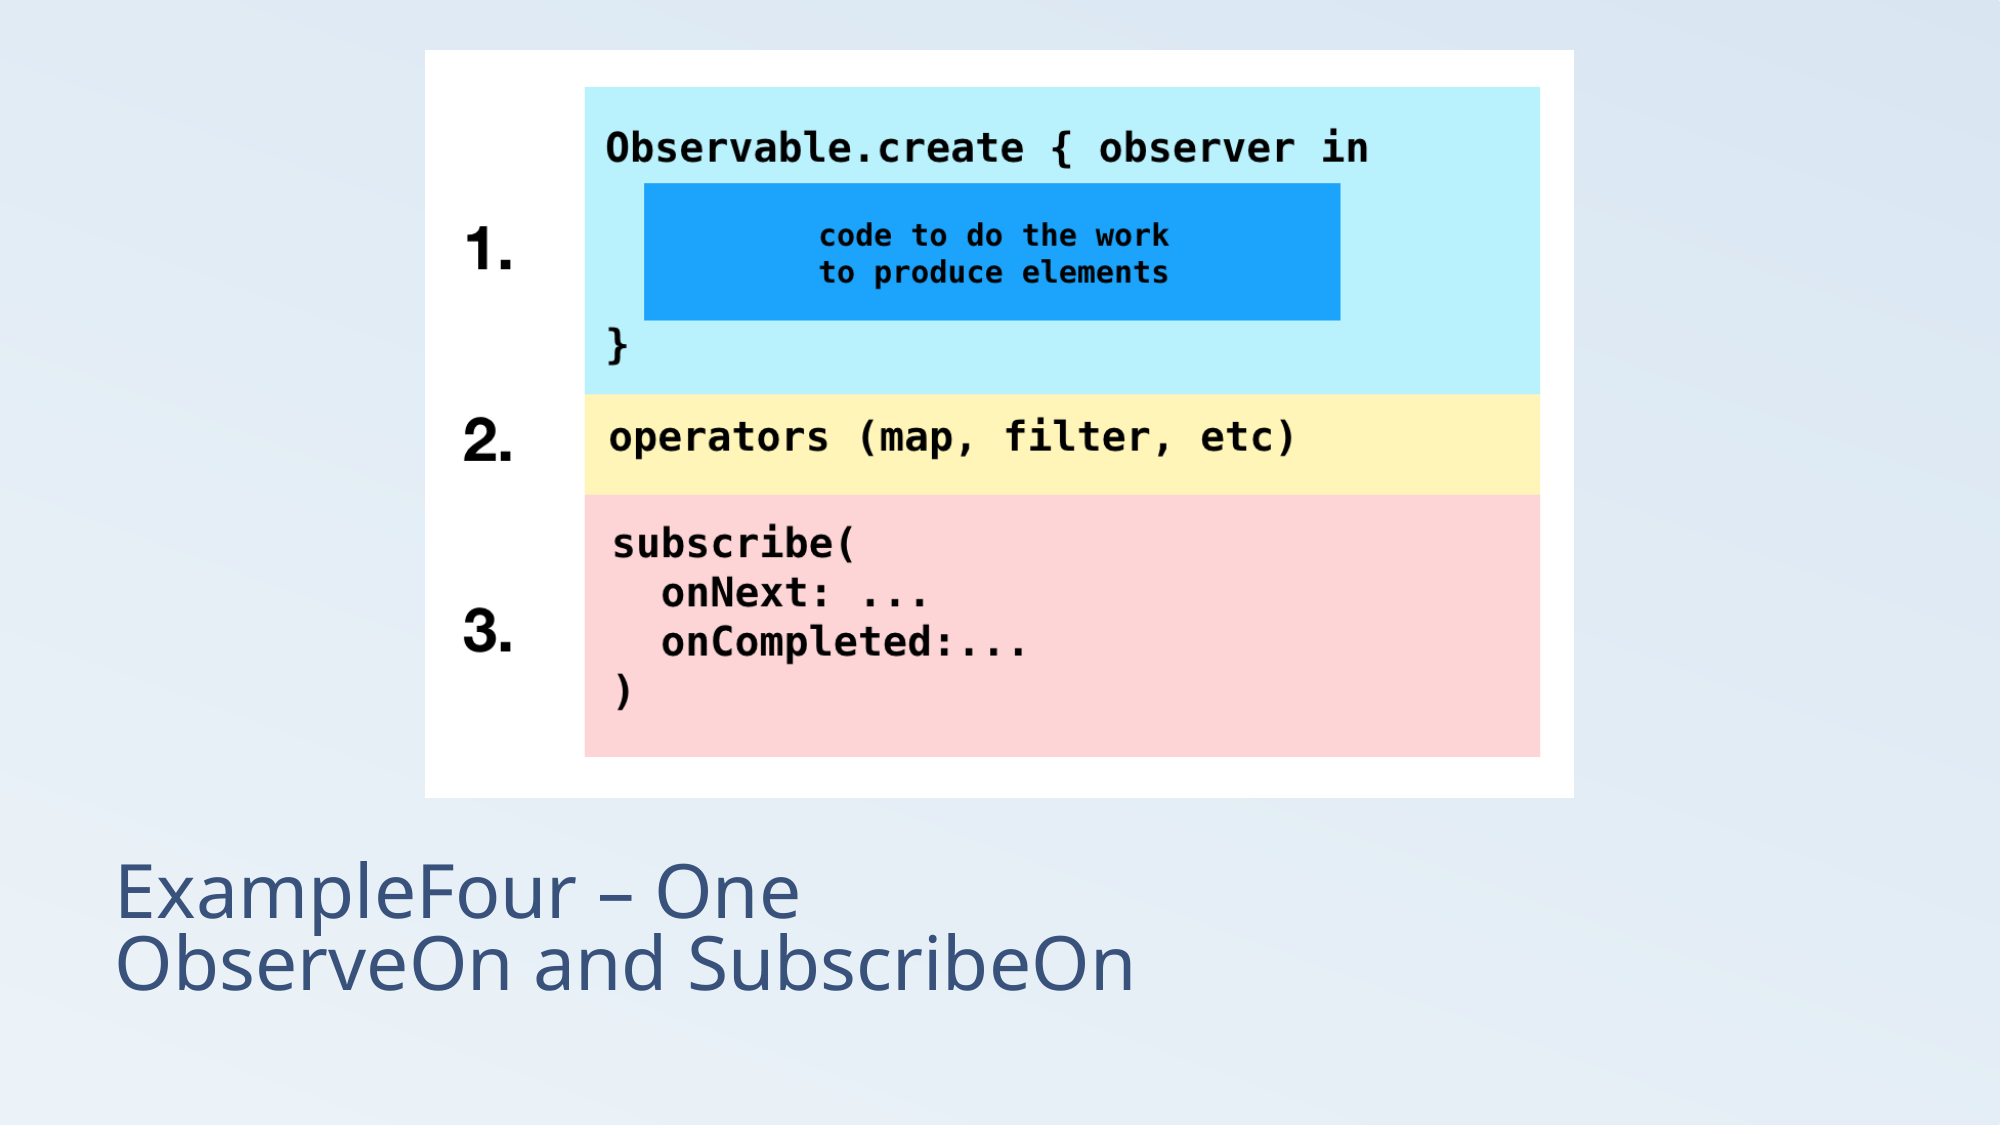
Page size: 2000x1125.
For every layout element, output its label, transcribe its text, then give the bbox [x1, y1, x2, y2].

title ExampleFour – One ObserveOn and SubscribeOn [99, 837, 1900, 1013]
picture [425, 50, 1574, 798]
